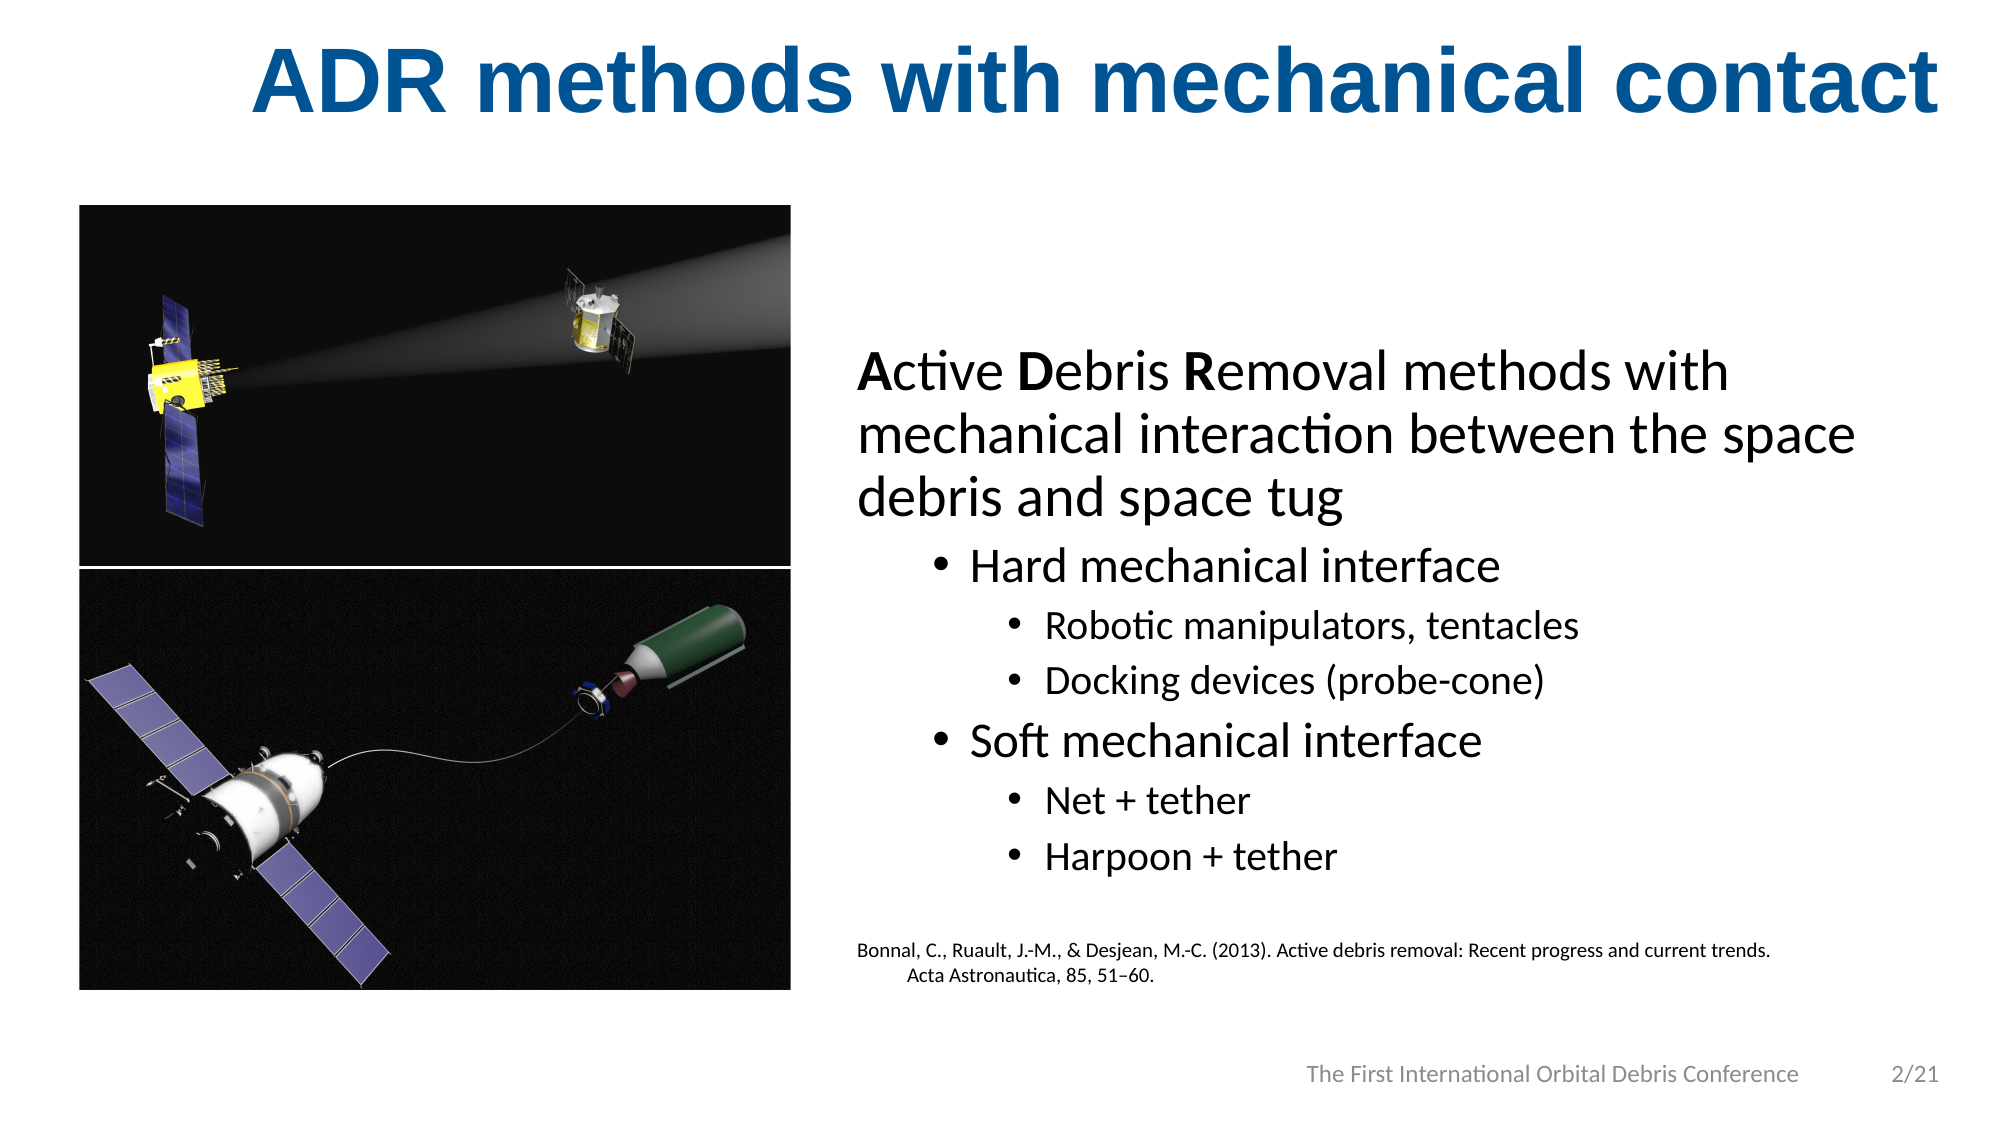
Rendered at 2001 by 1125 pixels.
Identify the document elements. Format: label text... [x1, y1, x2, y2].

title ADR methods with mechanical contact [128, 24, 1957, 142]
list Active Debris Removal methods with mechanical interaction between the space debris and space tug Hard mechanical interface Robotic manipulators, tentacles Docking devices (probe-cone) Soft mechanical interface Net + tether Harpoon + tether [842, 205, 1955, 1014]
text_box Bonnal, C., Ruault, J.-M., & Desjean, M.-C. (2013). Active debris removal: Recent progress and current trends. Acta Astronautica, 85, 51–60. [842, 929, 1807, 996]
slide_number 2/21 [1841, 1042, 1955, 1103]
footer The First International Orbital Debris Conference [741, 1042, 1821, 1103]
picture [79, 568, 791, 990]
picture [79, 205, 791, 566]
